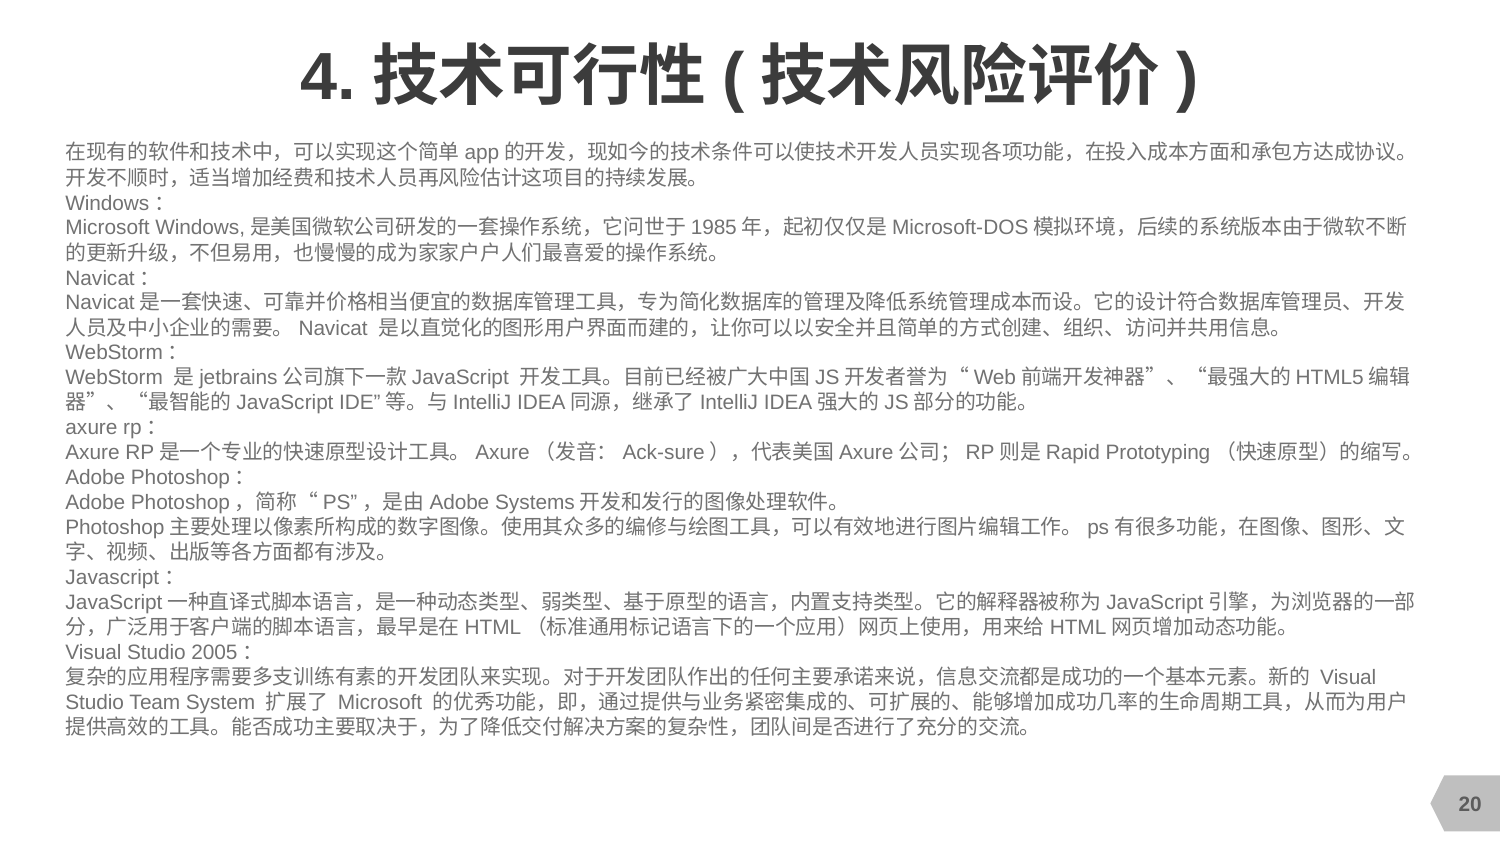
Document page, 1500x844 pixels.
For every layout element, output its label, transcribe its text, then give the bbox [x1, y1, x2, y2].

text_box 在现有的软件和技术中，可以实现这个简单app的开发，现如今的技术条件可以使技术开发人员实现各项功能，在投入成本方面和承包方达成协议。开发不顺时，适当增加经费和技术人员再风险估计这项目的持续发展。 Windows： Microsoft Windows,是美国微软公司研发的一套操作系统，它问世于1985年，起初仅仅是Microsoft-DOS模拟环境，后续的系统版本由于微软不断的更新升级，不但易用，也慢慢的成为家家户户人们最喜爱的操作系统。 Navicat： Navicat是一套快速、可靠并价格相当便宜的数据库管理工具，专为简化数据库的管理及降低系统管理成本而设。它的设计符合数据库管理员、开发人员及中小企业的需要。Navicat 是以直觉化的图形用户界面而建的，让你可以以安全并且简单的方式创建、组织、访问并共用信息。 WebStorm： WebStorm 是jetbrains公司旗下一款JavaScript 开发工具。目前已经被广大中国JS开发者誉为“Web前端开发神器”、“最强大的HTML5编辑器”、“最智能的JavaScript IDE”等。与IntelliJ IDEA同源，继承了IntelliJ IDEA强大的JS部分的功能。 axure rp： Axure RP是一个专业的快速原型设计工具。Axure（发音：Ack-sure），代表美国Axure公司；RP则是Rapid Prototyping（快速原型）的缩写。 Adobe Photoshop： Adobe Photoshop，简称“PS”，是由Adobe Systems开发和发行的图像处理软件。 Photoshop主要处理以像素所构成的数字图像。使用其众多的编修与绘图工具，可以有效地进行图片编辑工作。ps有很多功能，在图像、图形、文字、视频、出版等各方面都有涉及。 Javascript： JavaScript一种直译式脚本语言，是一种动态类型、弱类型、基于原型的语言，内置支持类型。它的解释器被称为JavaScript引擎，为浏览器的一部分，广泛用于客户端的脚本语言，最早是在HTML（标准通用标记语言下的一个应用）网页上使用，用来给HTML网页增加动态功能。 Visual Studio 2005： 复杂的应用程序需要多支训练有素的开发团队来实现。对于开发团队作出的任何主要承诺来说，信息交流都是成功的一个基本元素。新的 Visual Studio Team System 扩展了 Microsoft 的优秀功能，即，通过提供与业务紧密集成的、可扩展的、能够增加成功几率的生命周期工具，从而为用户提供高效的工具。能否成功主要取决于，为了降低交付解决方案的复杂性，团队间是否进行了充分的交流。 [50, 101, 1433, 747]
slide_number 20 [1432, 780, 1500, 826]
title 4.技术可行性(技术风险评价) [287, 43, 1213, 101]
